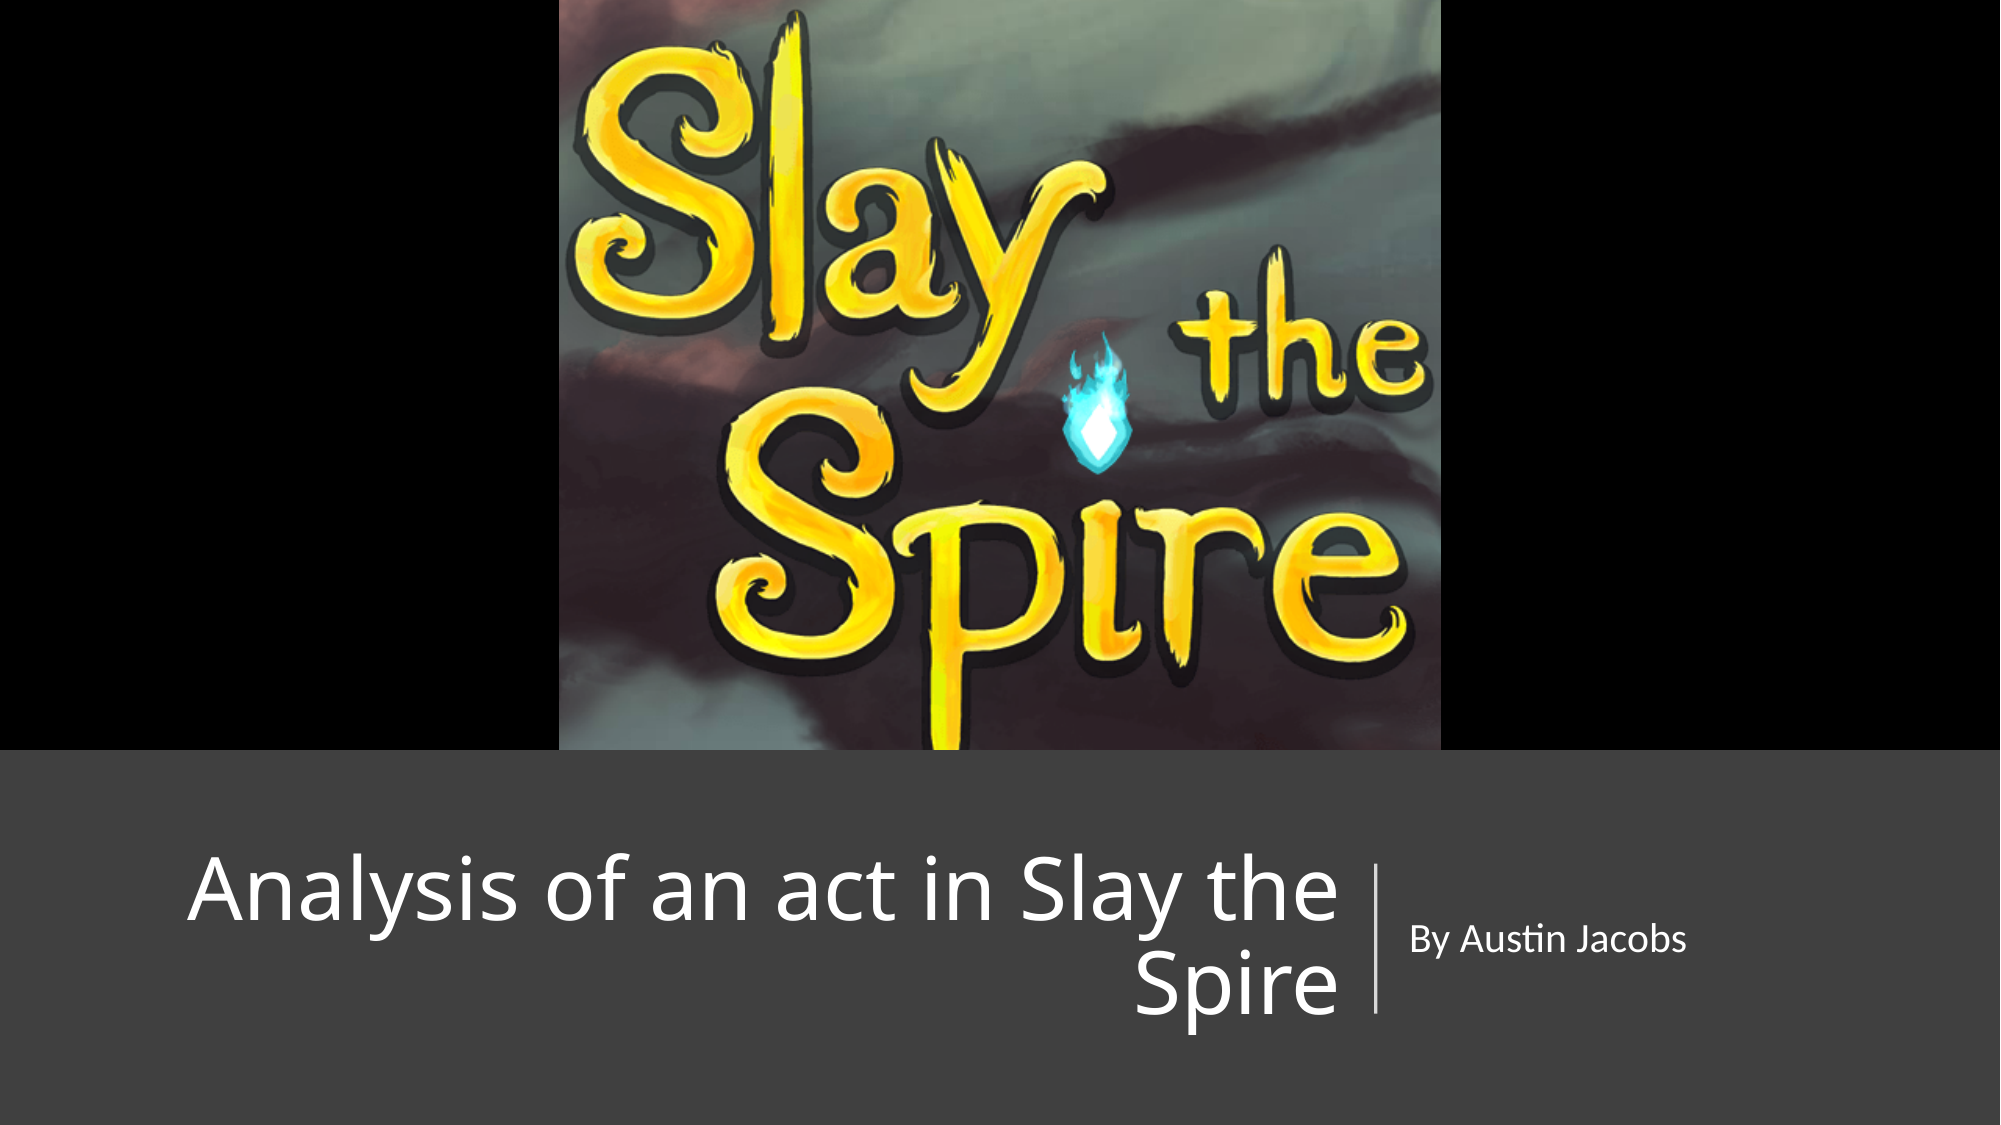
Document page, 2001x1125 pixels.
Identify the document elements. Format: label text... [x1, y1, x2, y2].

picture [559, 0, 1441, 805]
title Analysis of an act in Slay the Spire [71, 835, 1357, 1043]
text_box [0, 749, 2000, 1125]
subtitle By Austin Jacobs [1394, 835, 1883, 1043]
